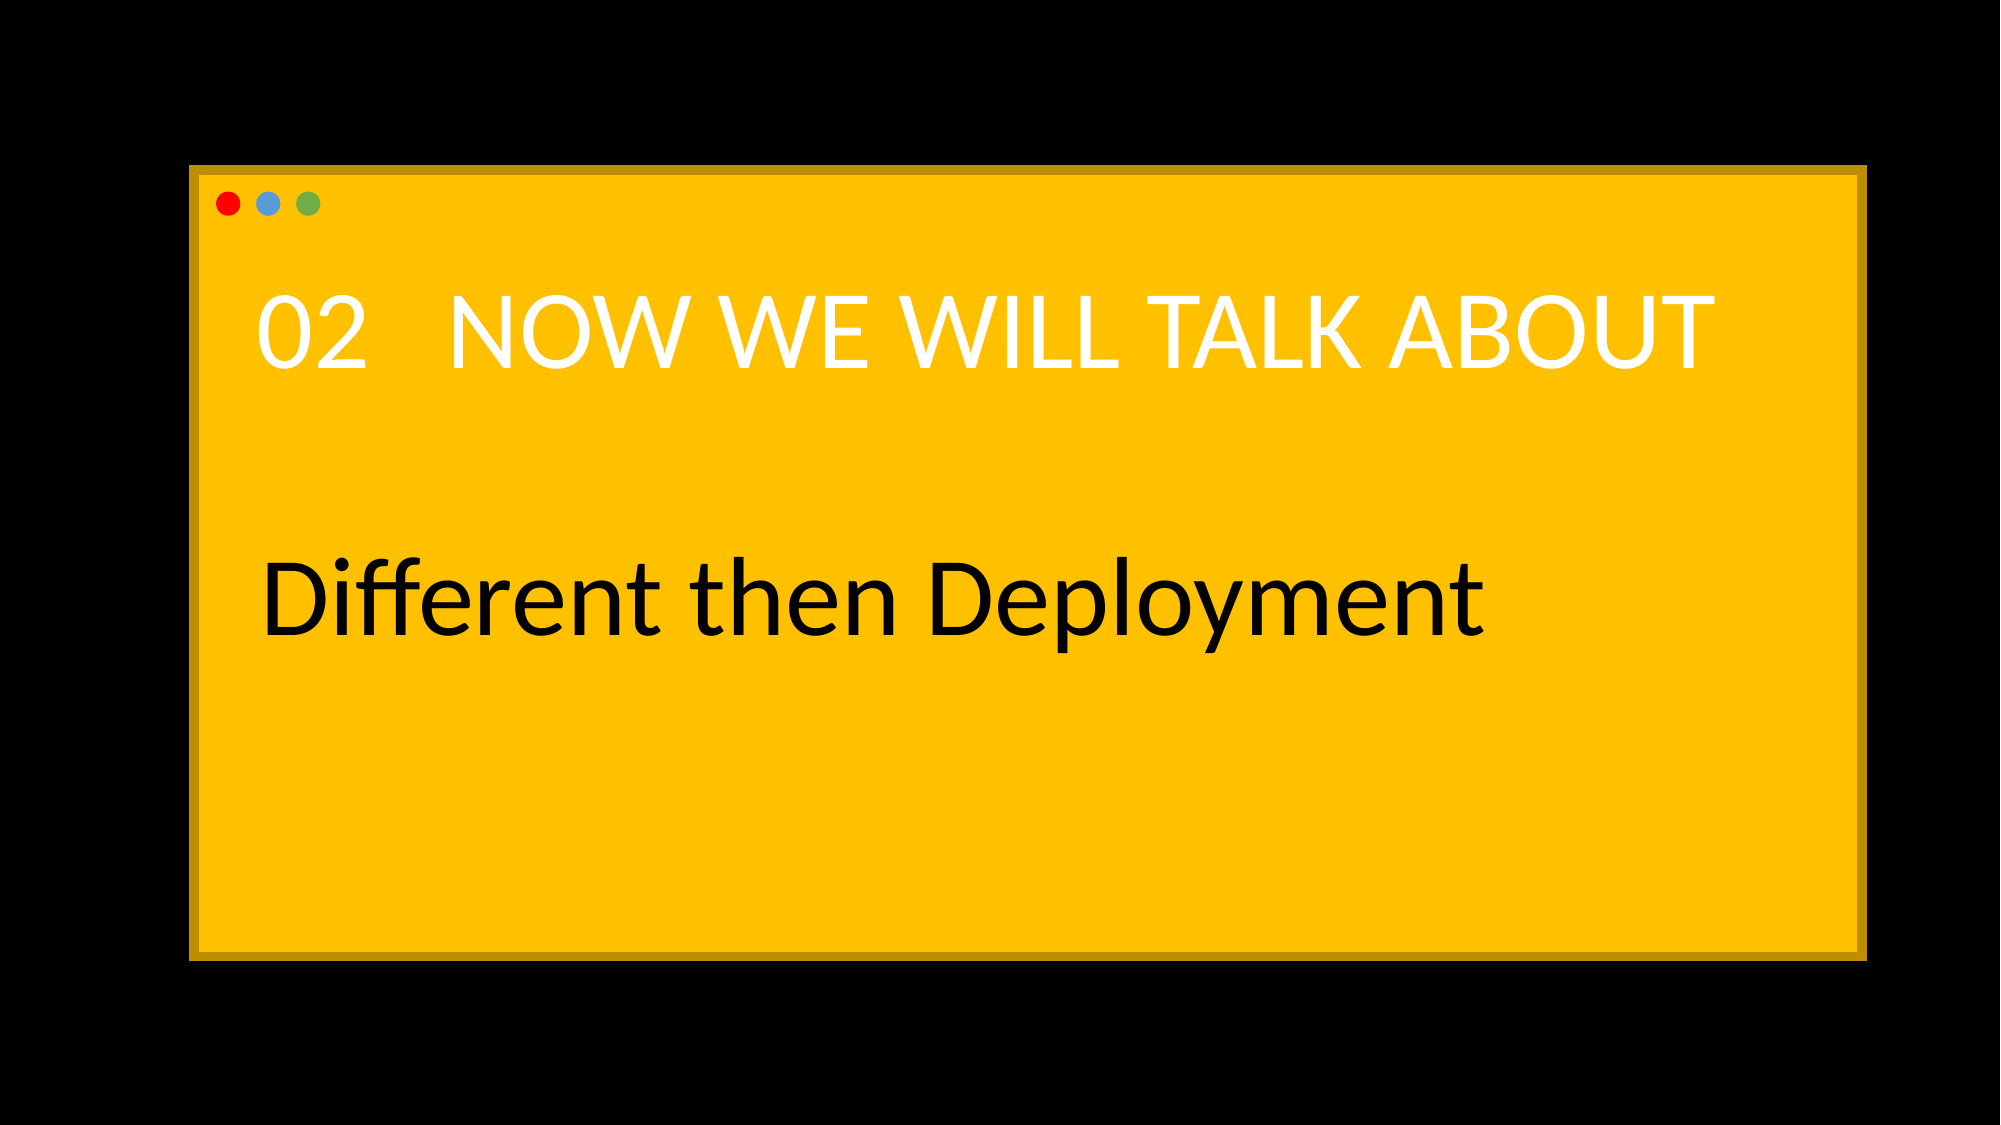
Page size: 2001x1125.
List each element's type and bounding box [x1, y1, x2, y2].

text_box [193, 170, 1863, 957]
